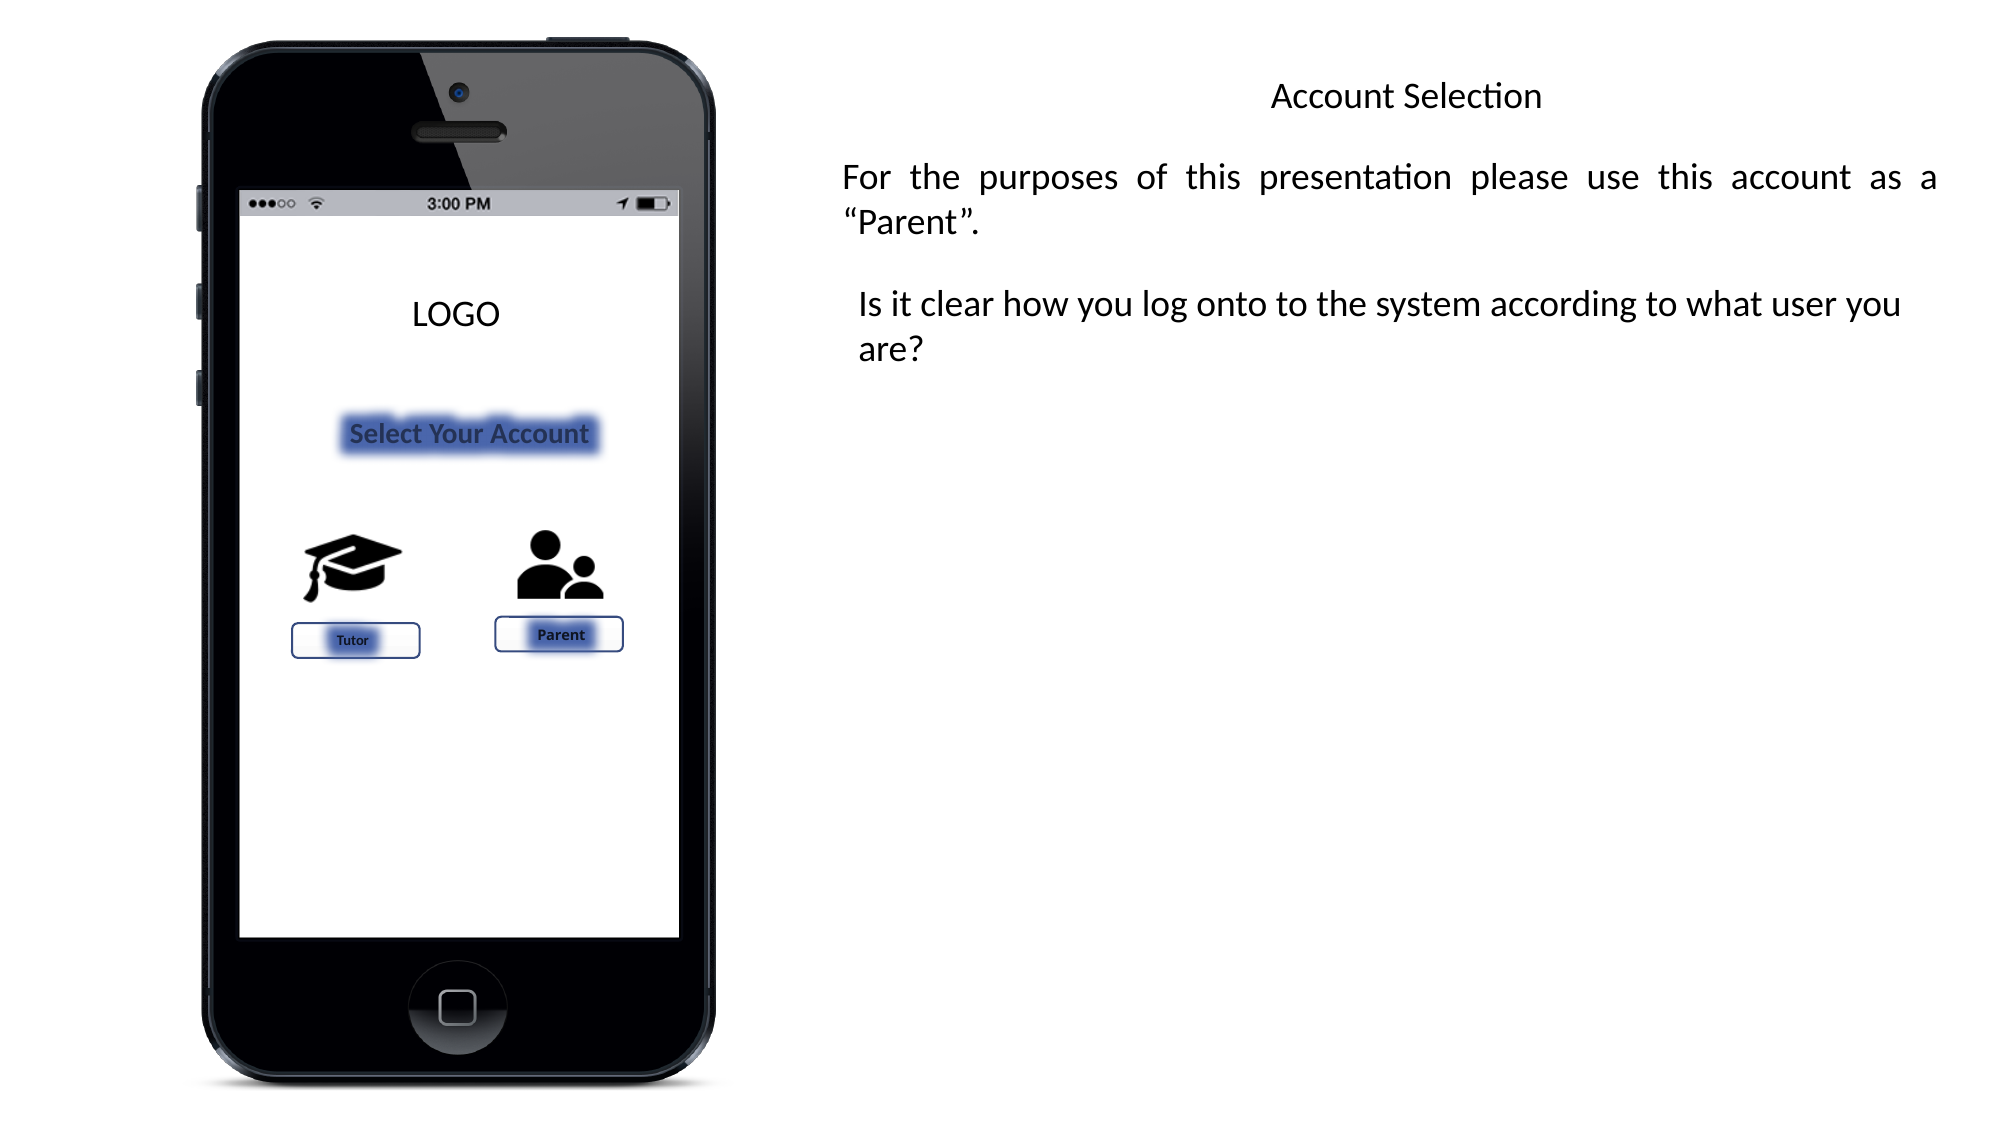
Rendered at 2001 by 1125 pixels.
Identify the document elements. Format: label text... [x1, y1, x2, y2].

text_box For the purposes of this presentation please use this account as a “Parent”. [827, 145, 1955, 250]
text_box Account Selection [843, 63, 1971, 124]
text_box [123, 0, 803, 1125]
text_box Is it clear how you log onto to the system according to what user you are? [843, 271, 1971, 467]
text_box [495, 616, 623, 652]
